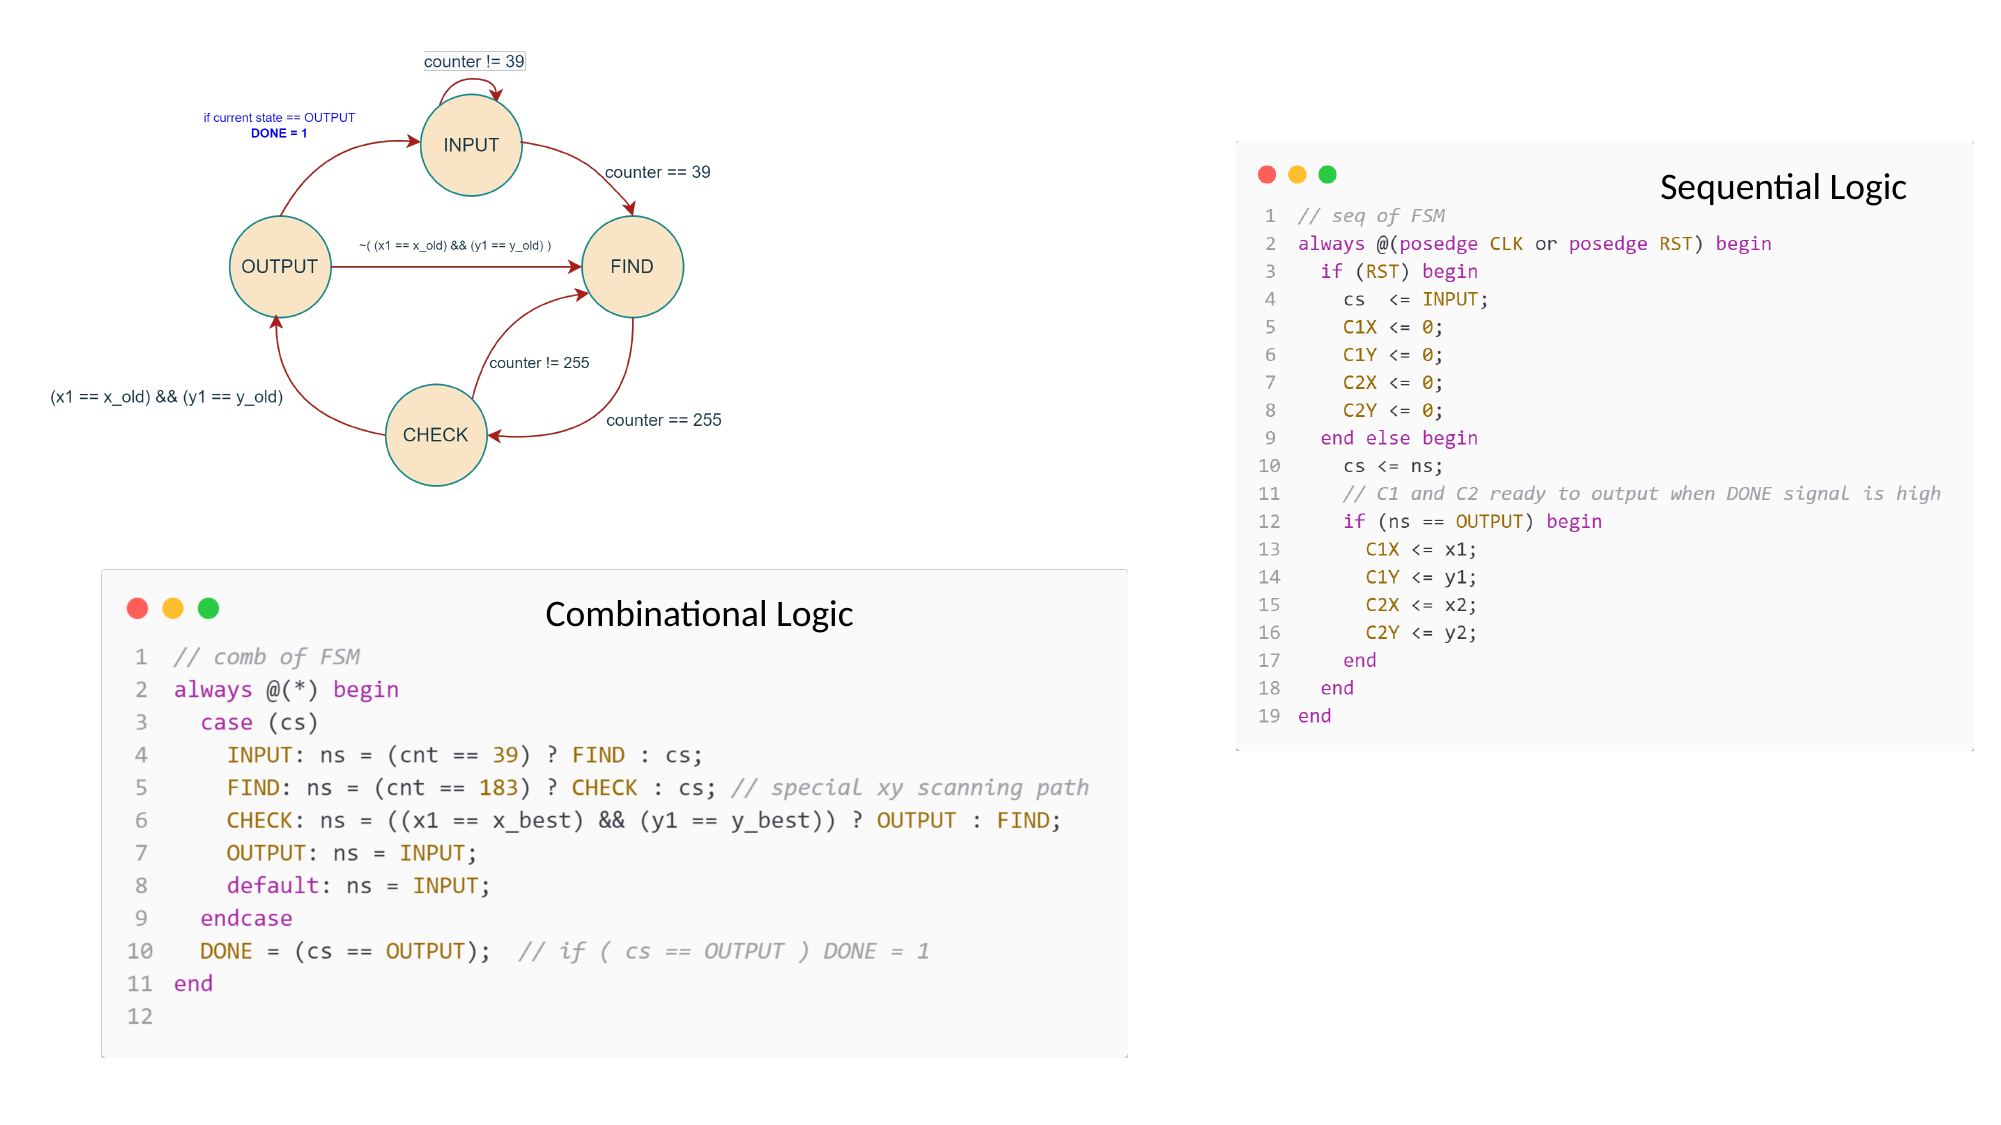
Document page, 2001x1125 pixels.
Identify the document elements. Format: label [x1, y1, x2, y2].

picture [1236, 141, 1974, 751]
picture [94, 562, 1135, 1065]
picture [26, 25, 759, 502]
